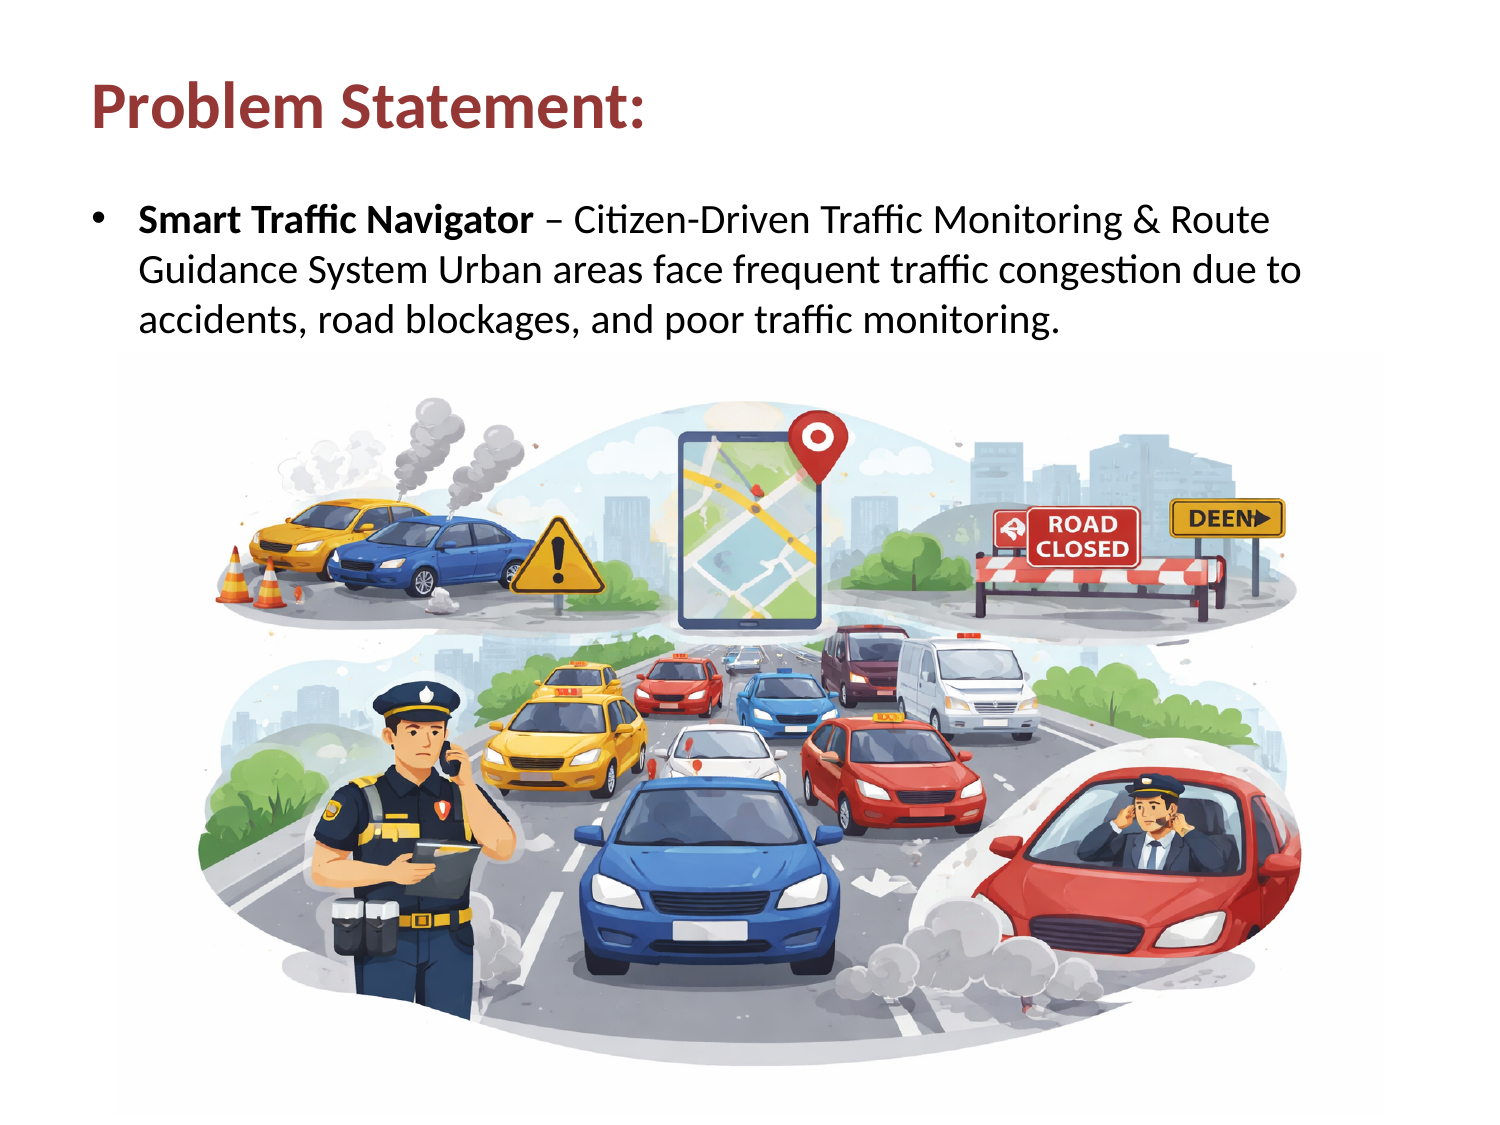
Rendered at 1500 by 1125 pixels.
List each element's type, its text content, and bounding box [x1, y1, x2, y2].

text_box Problem Statement: Smart Traffic Navigator – Citizen-Driven Traffic Monitoring & Route Guidance System Urban areas face frequent traffic congestion due to accidents, road blockages, and poor traffic monitoring. [76, 54, 1425, 350]
picture [114, 352, 1386, 1116]
